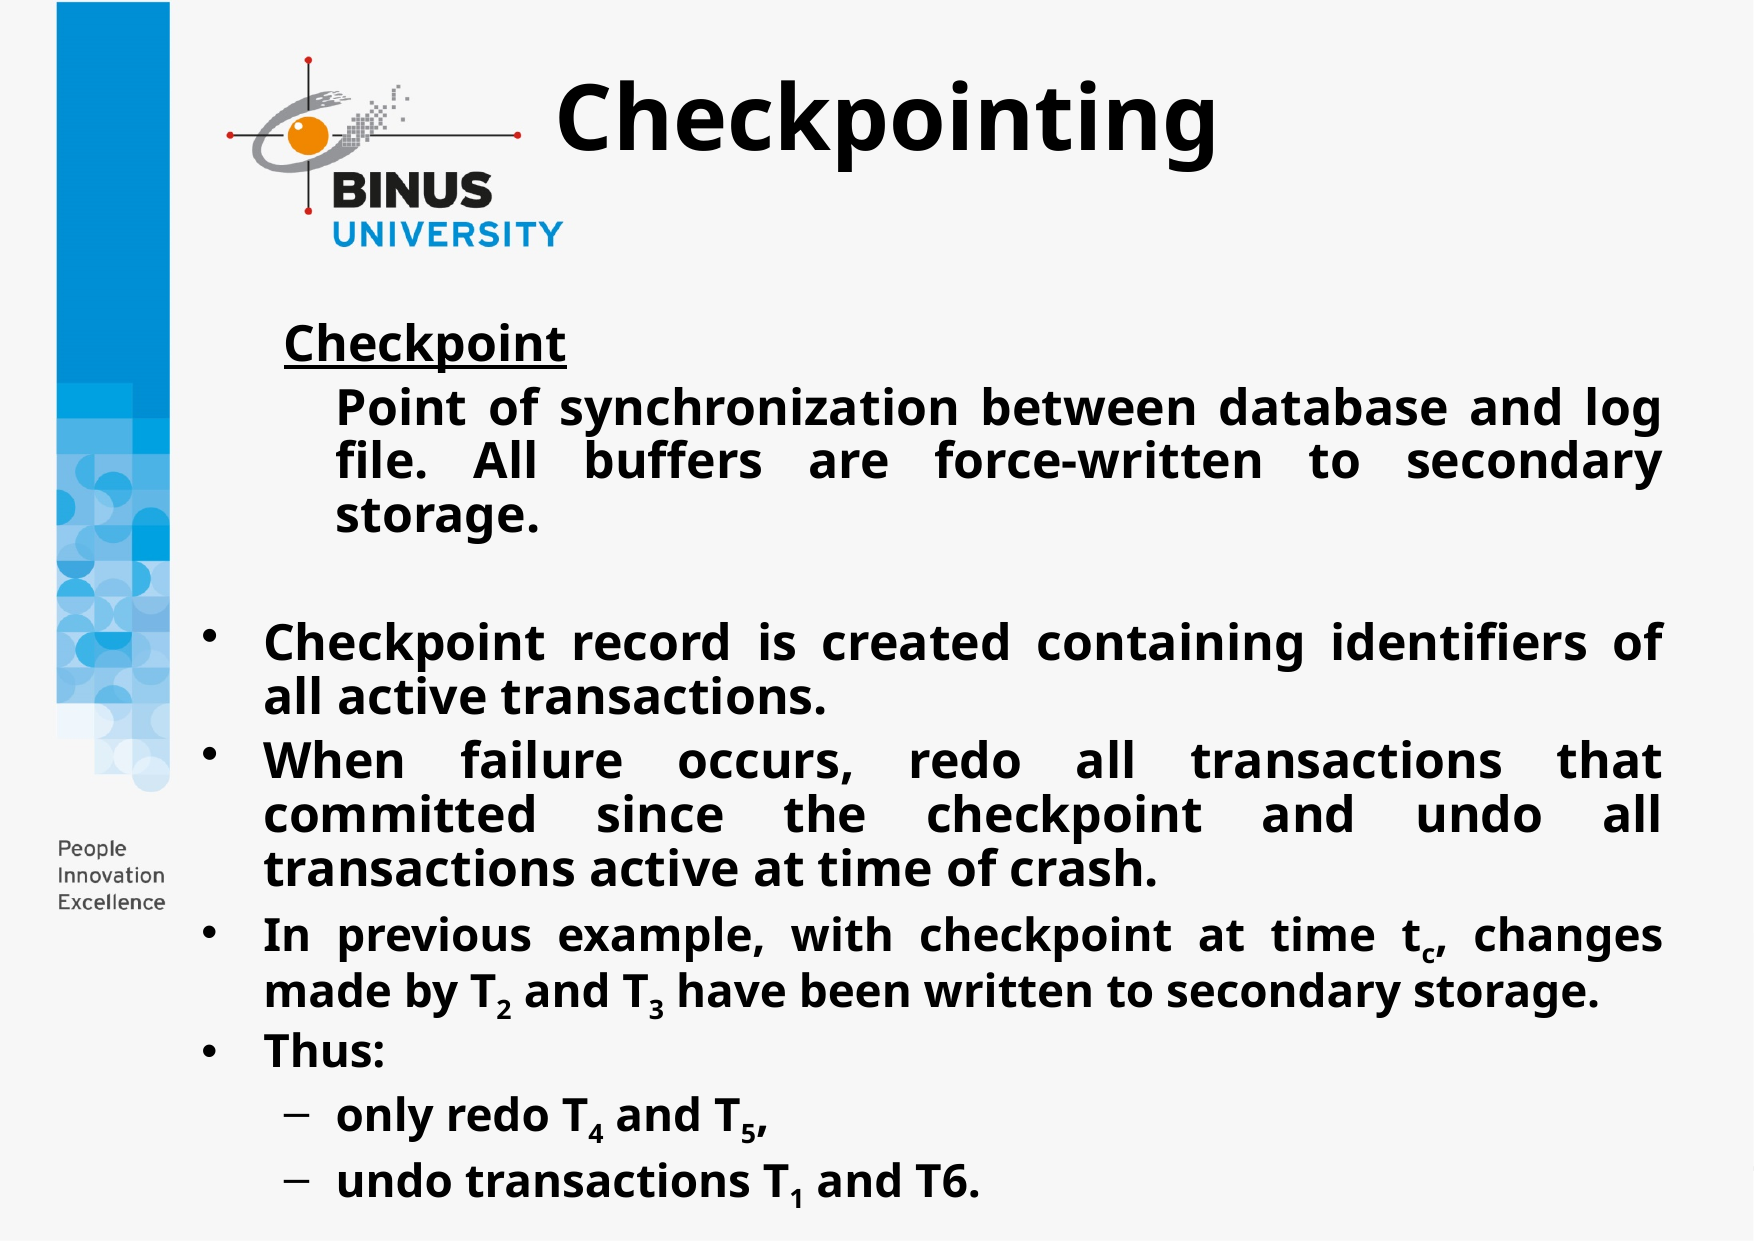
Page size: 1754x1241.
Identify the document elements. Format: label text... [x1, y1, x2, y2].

picture [0, 0, 1754, 933]
title Checkpointing [539, 63, 1754, 164]
list Checkpoint Point of synchronization between database and log file. All buffers are force-written to secondary storage. Checkpoint record is created containing identifiers of all active transactions. When failure occurs, redo all transactions that committed since the checkpoint and undo all transactions active at time of crash. In previous example, with checkpoint at time tc, changes made by T2 and T3 have been written to secondary storage. Thus: only redo T4 and T5, undo transactions T1 and T6. [185, 310, 1679, 1087]
